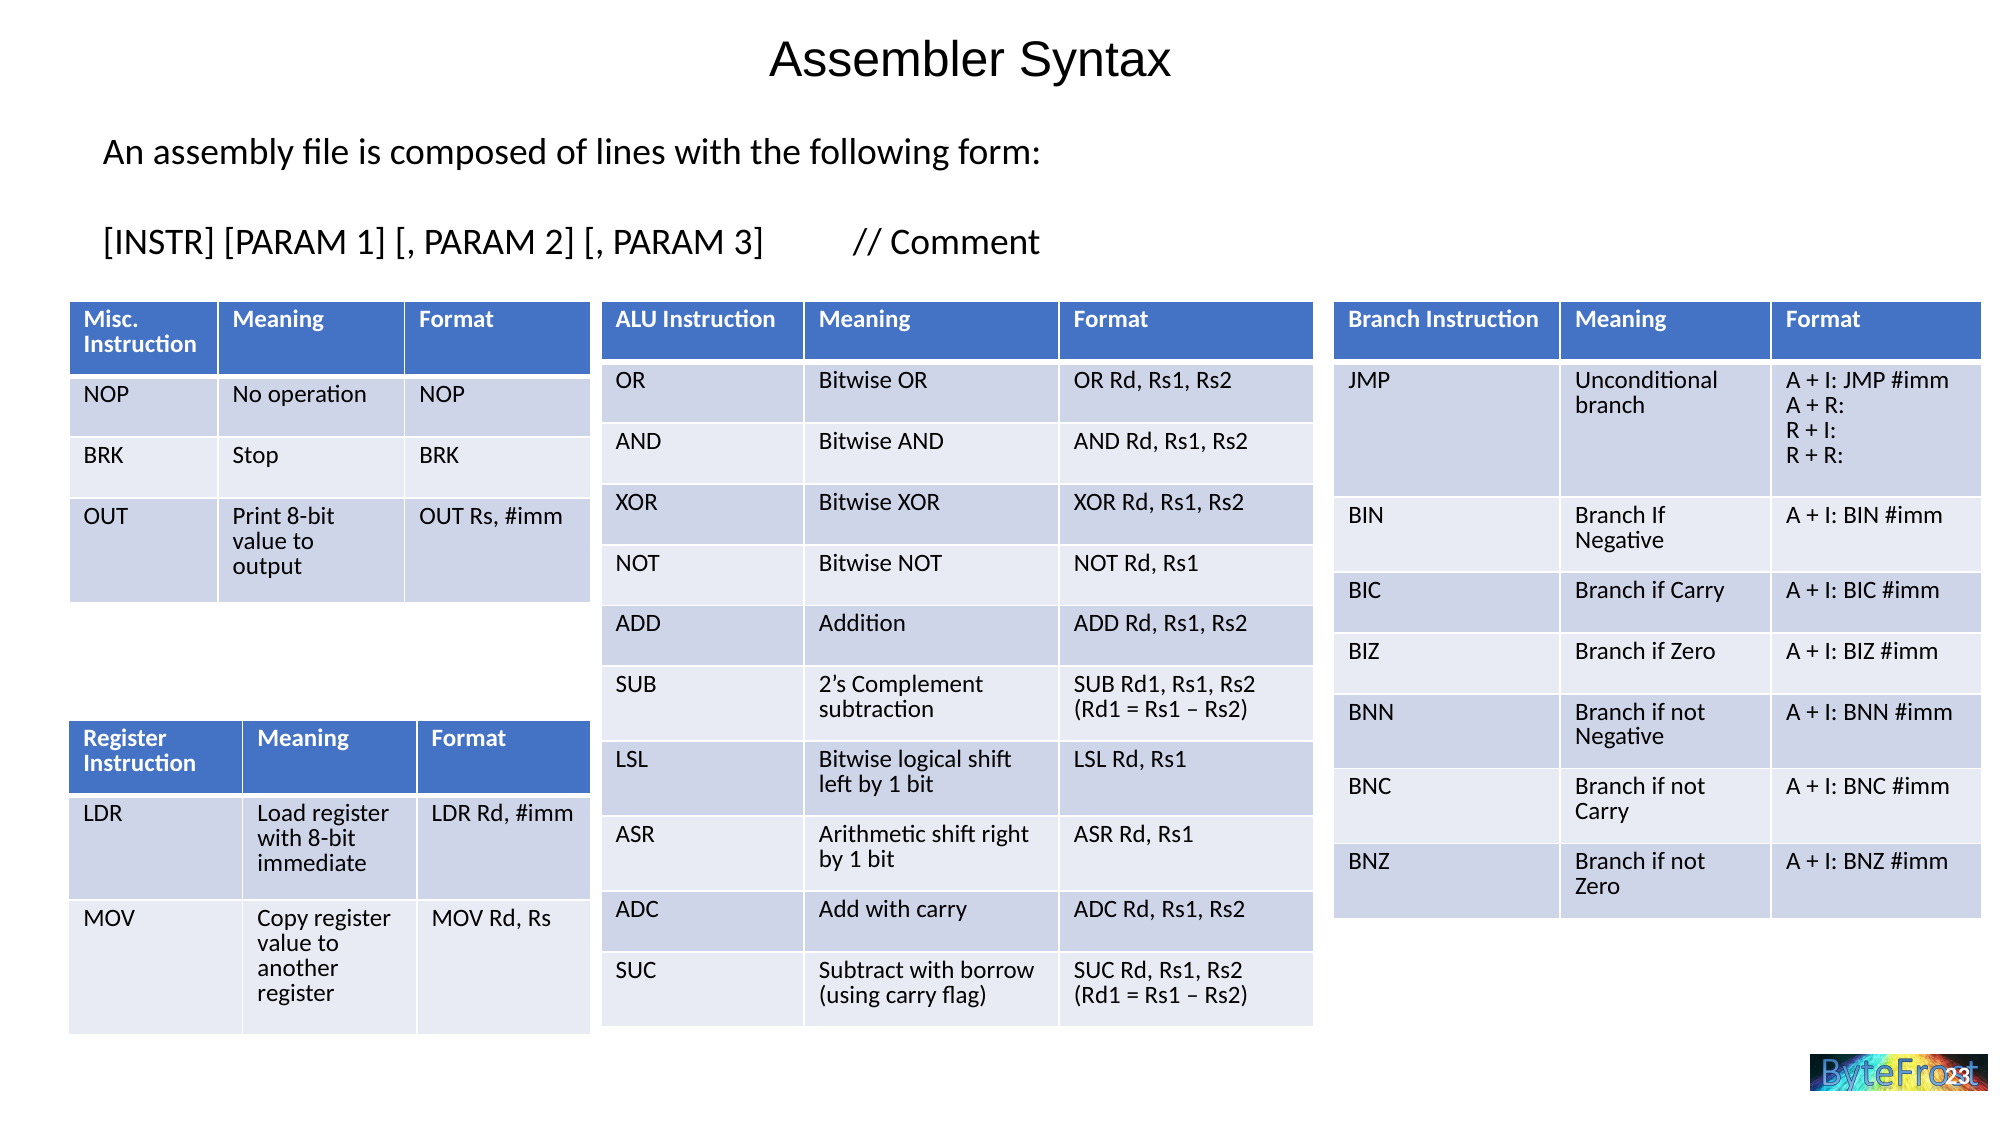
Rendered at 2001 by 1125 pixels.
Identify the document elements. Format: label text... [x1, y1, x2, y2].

table_cell BIC [1334, 573, 1559, 632]
table_cell Bitwise AND [805, 424, 1058, 483]
table_cell ADD [602, 606, 803, 665]
table_cell LSL [602, 742, 803, 815]
table_cell LDR [69, 798, 242, 899]
table_cell No operation [219, 379, 404, 436]
table_cell A + I: BNC #imm [1772, 769, 1981, 843]
table_cell Unconditional branch [1561, 365, 1770, 496]
table_cell Arithmetic shift right by 1 bit [805, 817, 1058, 890]
table_header Meaning [1561, 302, 1770, 359]
table_cell Bitwise OR [805, 365, 1058, 422]
table_header Meaning [243, 721, 416, 793]
table_cell ADC [602, 892, 803, 951]
table_cell A + I: BIN #imm [1772, 498, 1981, 571]
table_cell A + I: BIZ #imm [1772, 634, 1981, 693]
table_cell Branch if not Carry [1561, 769, 1770, 843]
table_cell A + I: BIC #imm [1772, 573, 1981, 632]
table_cell SUC [602, 953, 803, 1026]
table_cell Bitwise XOR [805, 485, 1058, 544]
table_cell AND [602, 424, 803, 483]
table_cell SUB [602, 667, 803, 740]
table_header Register Instruction [69, 721, 242, 793]
table_cell Branch if Carry [1561, 573, 1770, 632]
table_cell Add with carry [805, 892, 1058, 951]
table_header Format [418, 721, 590, 793]
table_cell NOP [405, 379, 590, 436]
table_cell BNN [1334, 695, 1559, 768]
table_cell Branch if Zero [1561, 634, 1770, 693]
table_cell A + I: BNZ #imm [1772, 844, 1981, 918]
table_cell 2’s Complement subtraction [805, 667, 1058, 740]
table_cell BNZ [1334, 844, 1559, 918]
table_cell OR Rd, Rs1, Rs2 [1060, 365, 1313, 422]
table_cell BIN [1334, 498, 1559, 571]
table_header Format [1060, 302, 1313, 359]
table_cell AND Rd, Rs1, Rs2 [1060, 424, 1313, 483]
table_cell Stop [219, 438, 404, 497]
table_cell BRK [70, 438, 217, 497]
table_cell BRK [405, 438, 590, 497]
table_header Misc. Instruction [70, 302, 217, 374]
table_cell XOR [602, 485, 803, 544]
slide_number 23 [1535, 1044, 1986, 1105]
table_cell MOV Rd, Rs [418, 901, 590, 1034]
table_cell NOT Rd, Rs1 [1060, 546, 1313, 605]
table_cell SUC Rd, Rs1, Rs2 (Rd1 = Rs1 – Rs2) [1060, 953, 1313, 1026]
subtitle Assembler Syntax [220, 19, 1721, 103]
table_cell ASR [602, 817, 803, 890]
table_cell Addition [805, 606, 1058, 665]
table_cell ADD Rd, Rs1, Rs2 [1060, 606, 1313, 665]
table_cell Print 8-bit value to output [219, 499, 404, 602]
table_cell Bitwise logical shift left by 1 bit [805, 742, 1058, 815]
table_header Meaning [219, 302, 404, 374]
table_cell ASR Rd, Rs1 [1060, 817, 1313, 890]
table_cell Load register with 8-bit immediate [243, 798, 416, 899]
table_cell NOT [602, 546, 803, 605]
table_cell OUT Rs, #imm [405, 499, 590, 602]
table_header Branch Instruction [1334, 302, 1559, 359]
table_cell XOR Rd, Rs1, Rs2 [1060, 485, 1313, 544]
table_cell Bitwise NOT [805, 546, 1058, 605]
table_cell Branch if not Zero [1561, 844, 1770, 918]
table_cell NOP [70, 379, 217, 436]
table_cell Branch if not Negative [1561, 695, 1770, 768]
table_cell MOV [69, 901, 242, 1034]
table_cell A + I: BNN #imm [1772, 695, 1981, 768]
table_cell LDR Rd, #imm [418, 798, 590, 899]
table_cell OR [602, 365, 803, 422]
text_box An assembly file is composed of lines with the following form: [INSTR] [PARAM 1] [, PARAM 2] [, PARAM 3] // Comment [88, 119, 1205, 270]
table_cell JMP [1334, 365, 1559, 496]
table_cell BNC [1334, 769, 1559, 843]
table_cell LSL Rd, Rs1 [1060, 742, 1313, 815]
table_cell OUT [70, 499, 217, 602]
table_header ALU Instruction [602, 302, 803, 359]
table_cell BIZ [1334, 634, 1559, 693]
table_cell Copy register value to another register [243, 901, 416, 1034]
table_cell Branch If Negative [1561, 498, 1770, 571]
table_cell A + I: JMP #imm A + R: R + I: R + R: [1772, 365, 1981, 496]
table_header Meaning [805, 302, 1058, 359]
table_cell SUB Rd1, Rs1, Rs2 (Rd1 = Rs1 – Rs2) [1060, 667, 1313, 740]
table_cell ADC Rd, Rs1, Rs2 [1060, 892, 1313, 951]
table_header Format [1772, 302, 1981, 359]
picture [1810, 1054, 1988, 1091]
table_header Format [405, 302, 590, 374]
table_cell Subtract with borrow (using carry flag) [805, 953, 1058, 1026]
